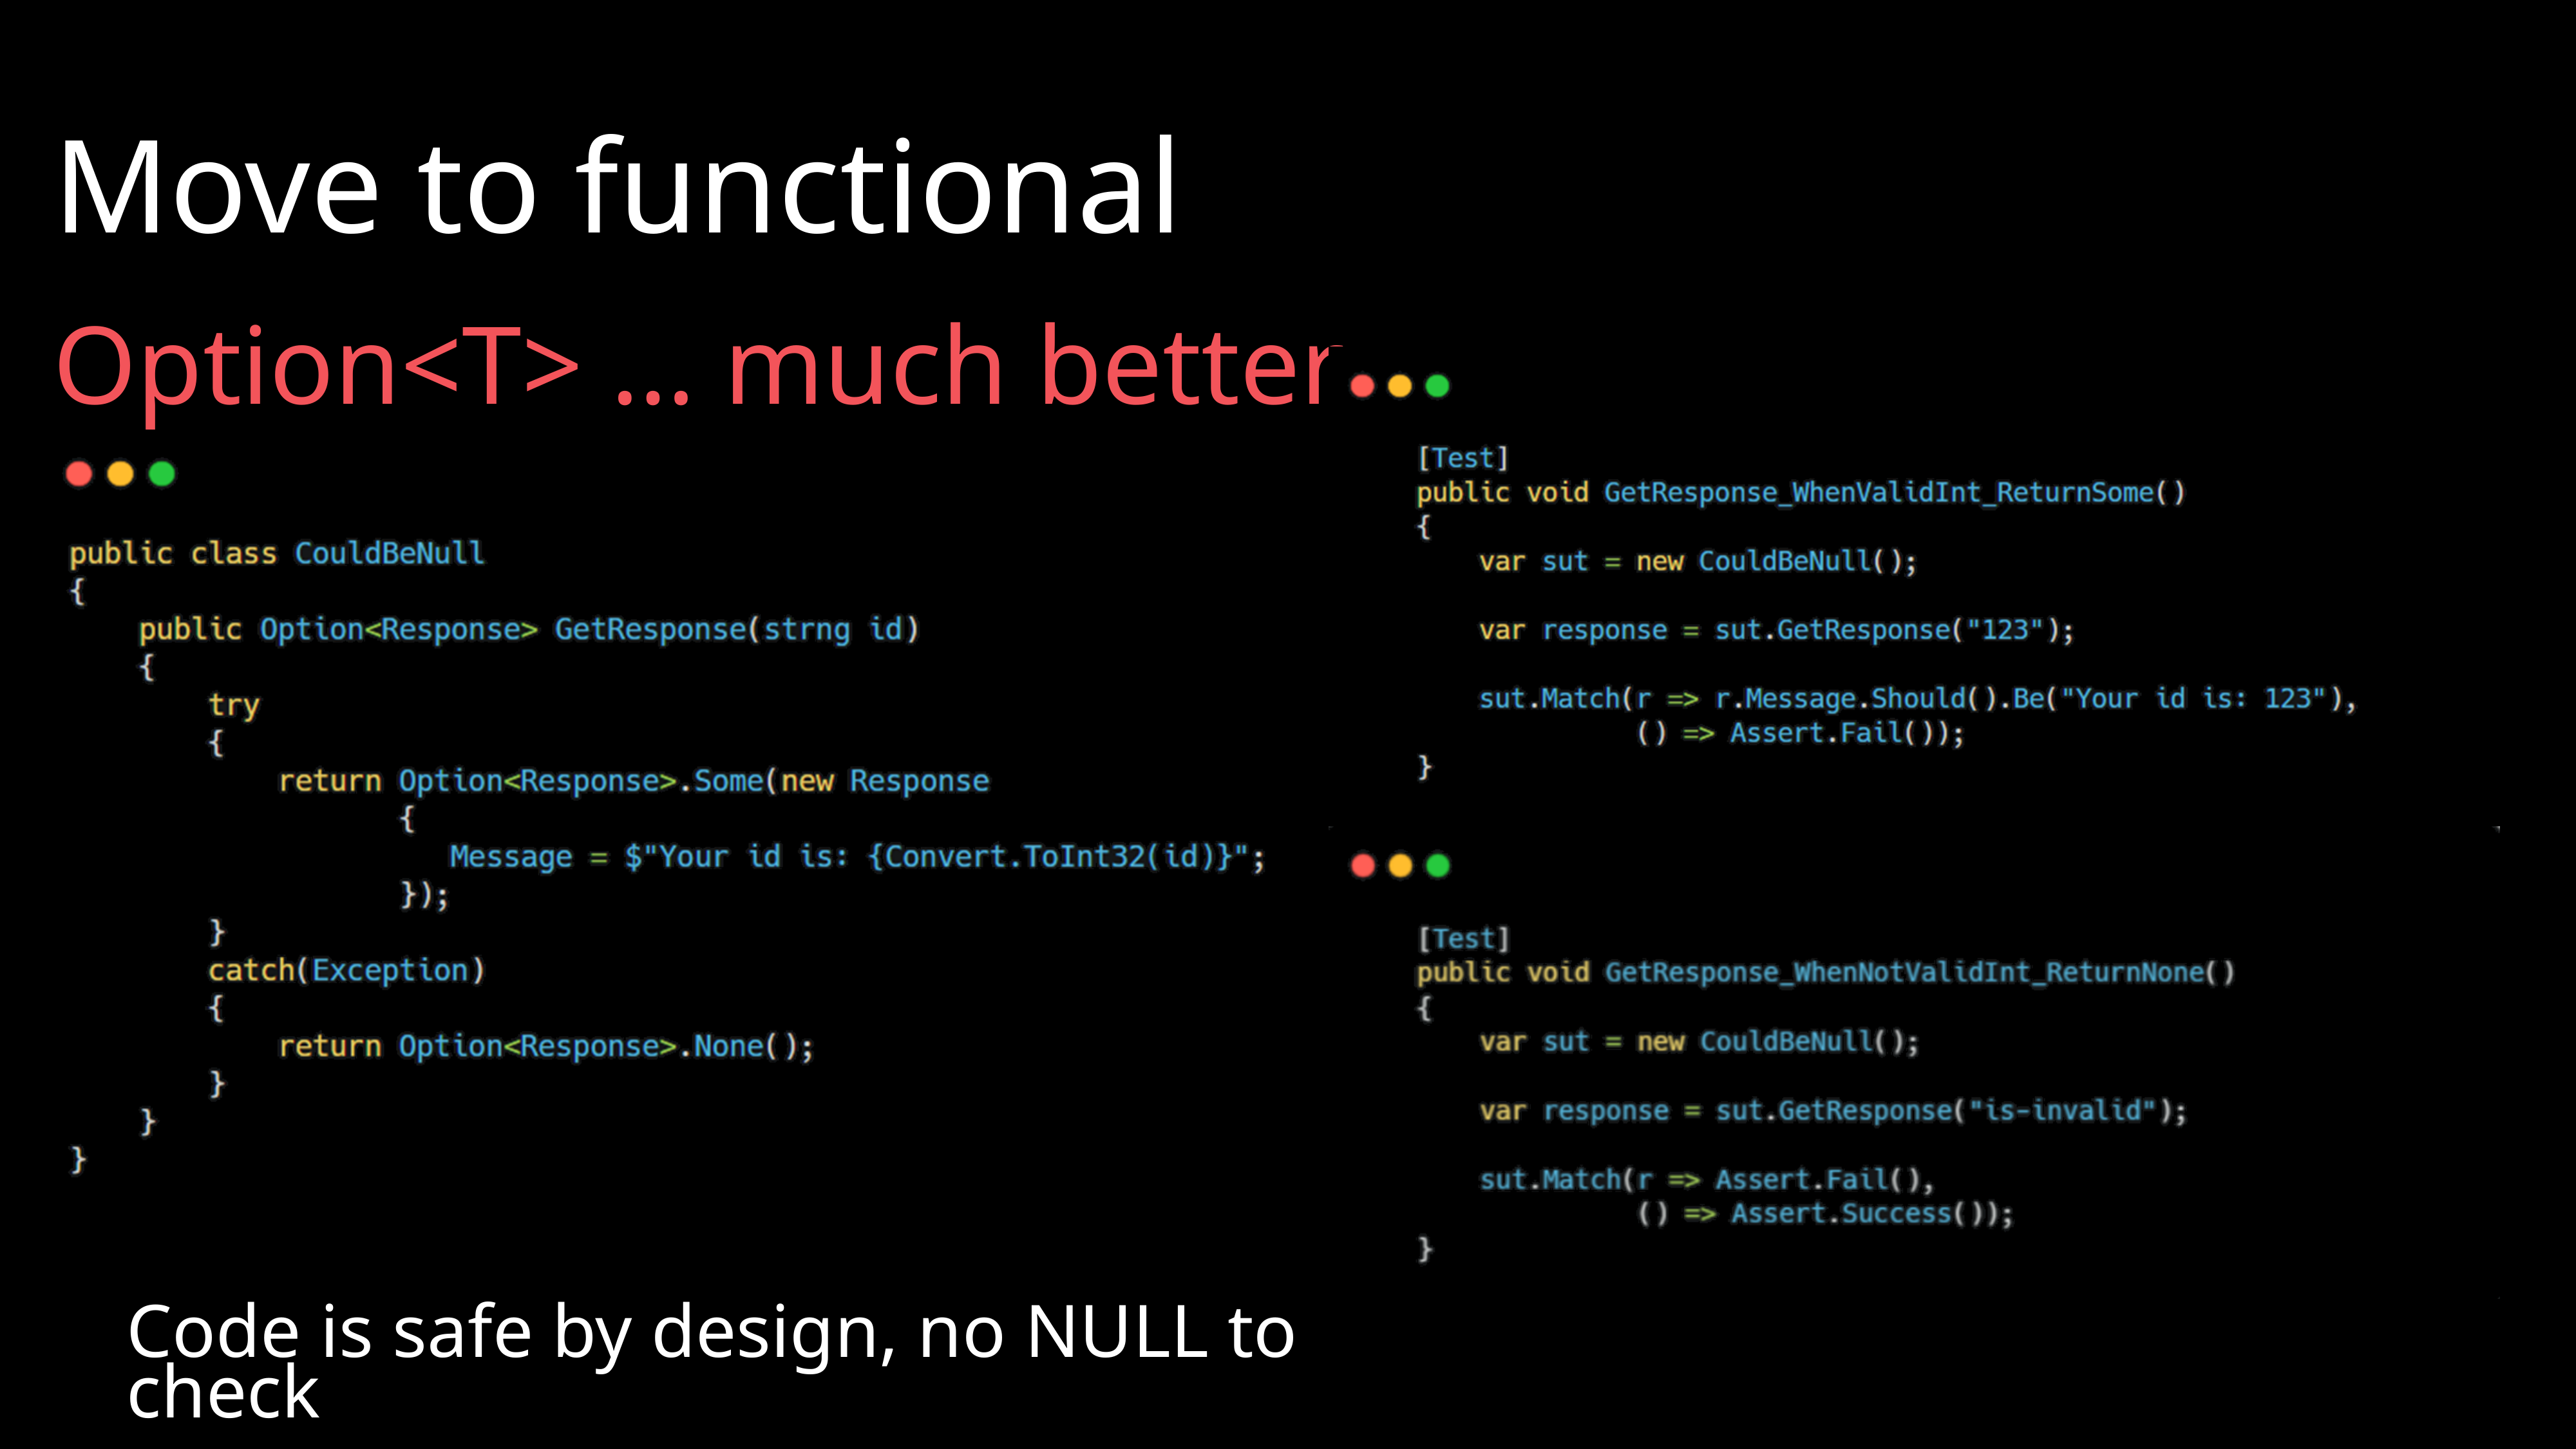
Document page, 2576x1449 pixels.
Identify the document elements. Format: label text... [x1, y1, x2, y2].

picture [43, 346, 2501, 1299]
list Option<T> … much better [43, 307, 2533, 399]
text_box Code is safe by design, no NULL to check [117, 1303, 1402, 1395]
title Move to functional [43, 129, 2533, 274]
